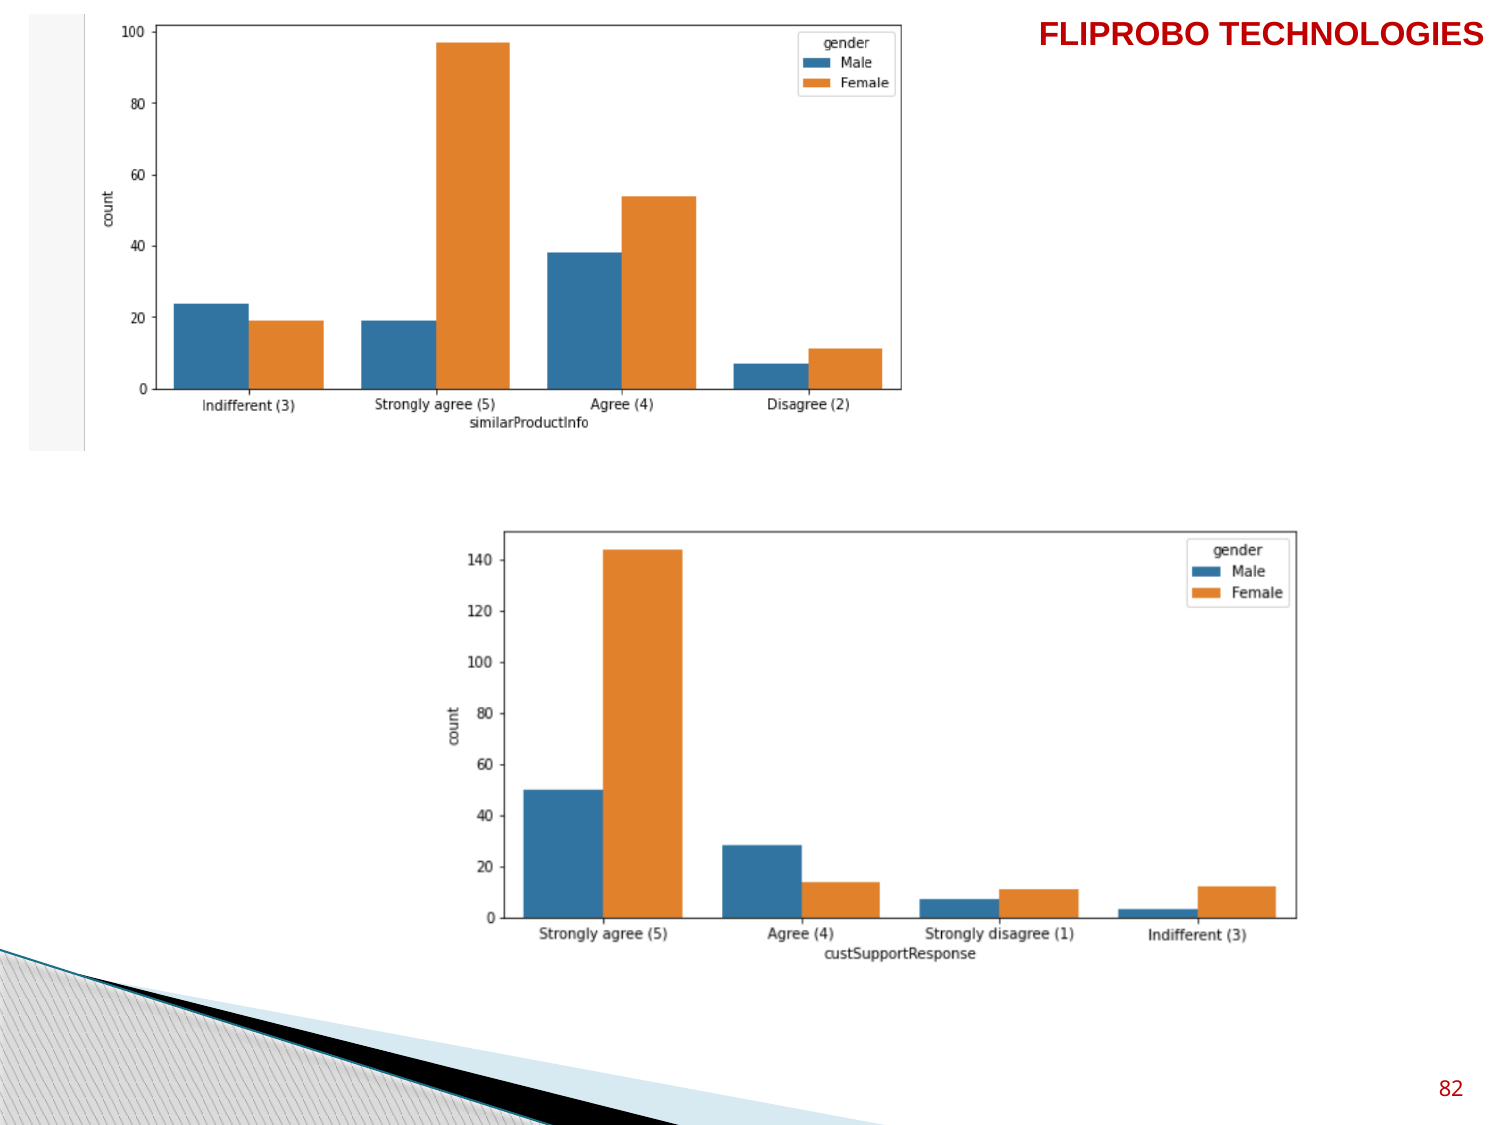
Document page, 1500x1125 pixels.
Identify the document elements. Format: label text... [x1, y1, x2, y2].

slide_number 82 [1399, 1051, 1479, 1112]
footer FLIPROBO TECHNOLOGIES [838, 0, 1500, 60]
picture [29, 14, 970, 451]
picture [407, 514, 1348, 984]
